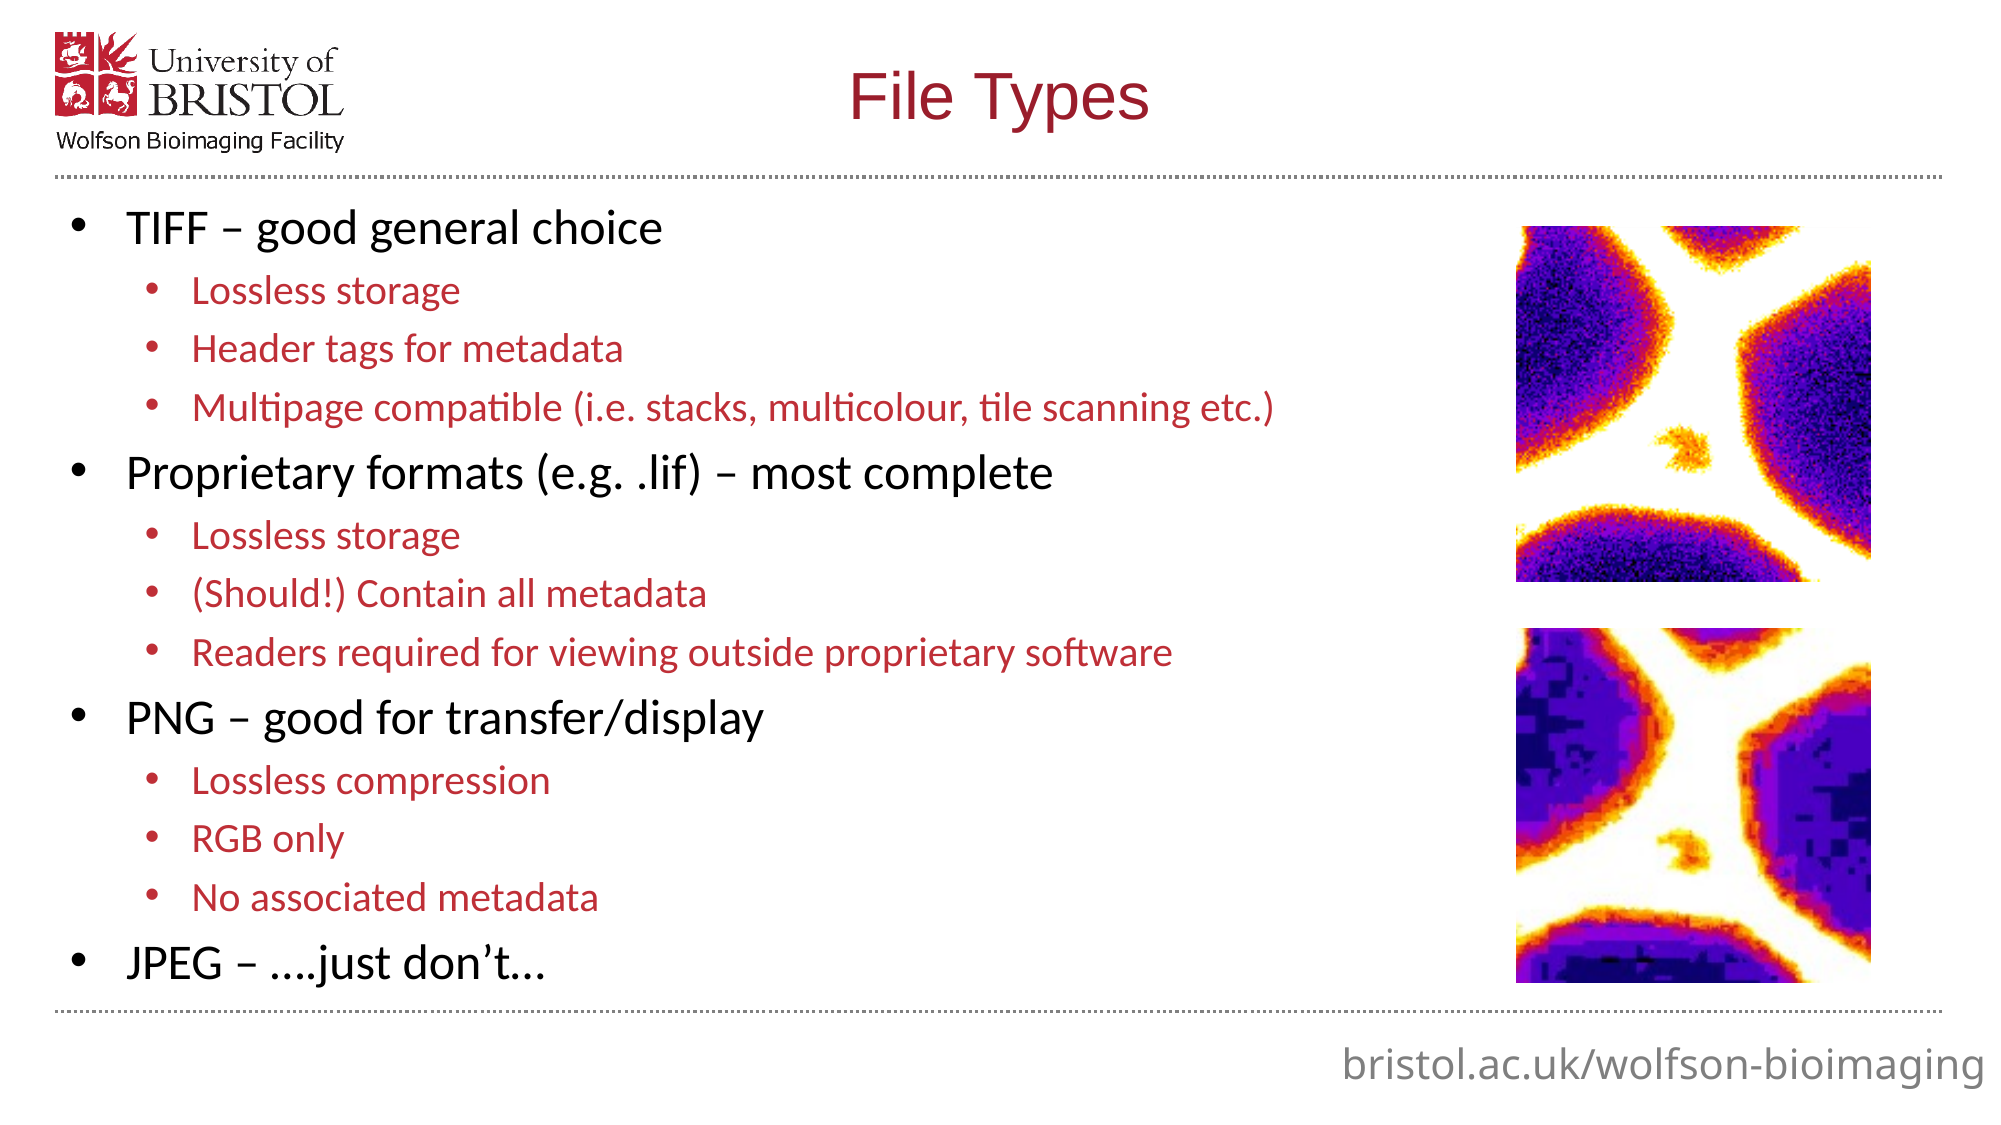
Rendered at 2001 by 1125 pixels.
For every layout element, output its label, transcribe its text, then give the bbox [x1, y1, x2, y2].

picture [55, 32, 344, 153]
title File Types [396, 41, 1604, 140]
picture [1516, 627, 1872, 983]
picture [1516, 226, 1872, 582]
list TIFF – good general choice Lossless storage Header tags for metadata Multipage compatible (i.e. stacks, multicolour, tile scanning etc.) Proprietary formats (e.g. .lif) – most complete Lossless storage (Should!) Contain all metadata Readers required for viewing outside proprietary software PNG – good for transfer/display Lossless compression RGB only No associated metadata JPEG – ….just don’t… [55, 186, 1529, 996]
